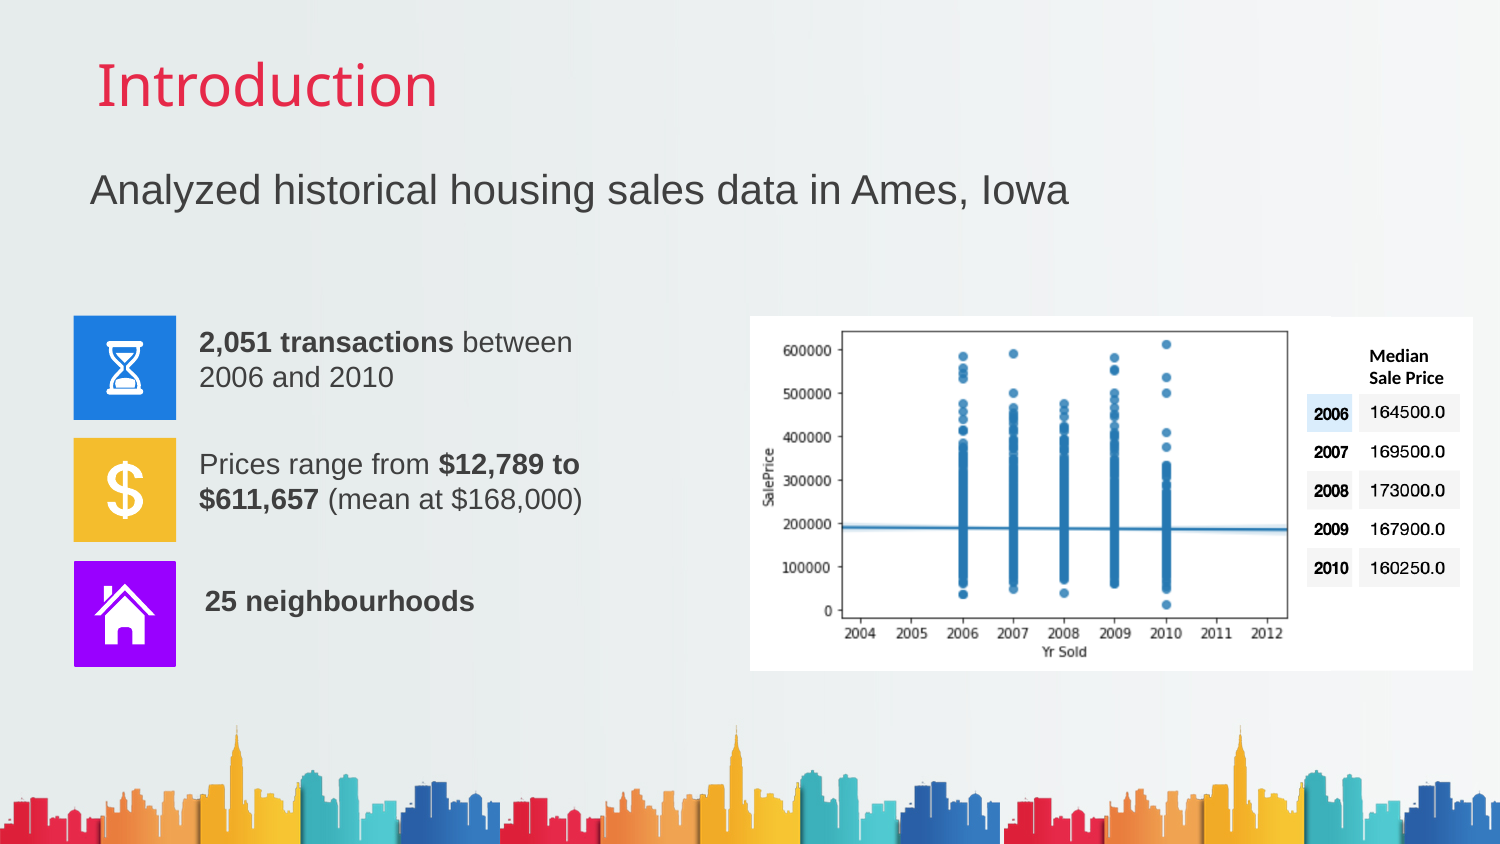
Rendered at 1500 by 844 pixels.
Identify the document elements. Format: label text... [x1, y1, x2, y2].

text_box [73, 315, 177, 421]
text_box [73, 437, 177, 543]
text_box [74, 562, 175, 667]
text_box 25 neighbourhoods [189, 574, 655, 687]
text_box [749, 316, 1474, 671]
text_box [105, 595, 145, 645]
title Introduction [82, 40, 1489, 146]
text_box 2,051 transactions between 2006 and 2010 [184, 315, 661, 401]
text_box [94, 583, 156, 616]
title Analyzed historical housing sales data in Ames, Iowa [74, 157, 1236, 219]
text_box Prices range from $12,789 to $611,657 (mean at $168,000) [184, 437, 697, 523]
picture [0, 0, 1500, 844]
